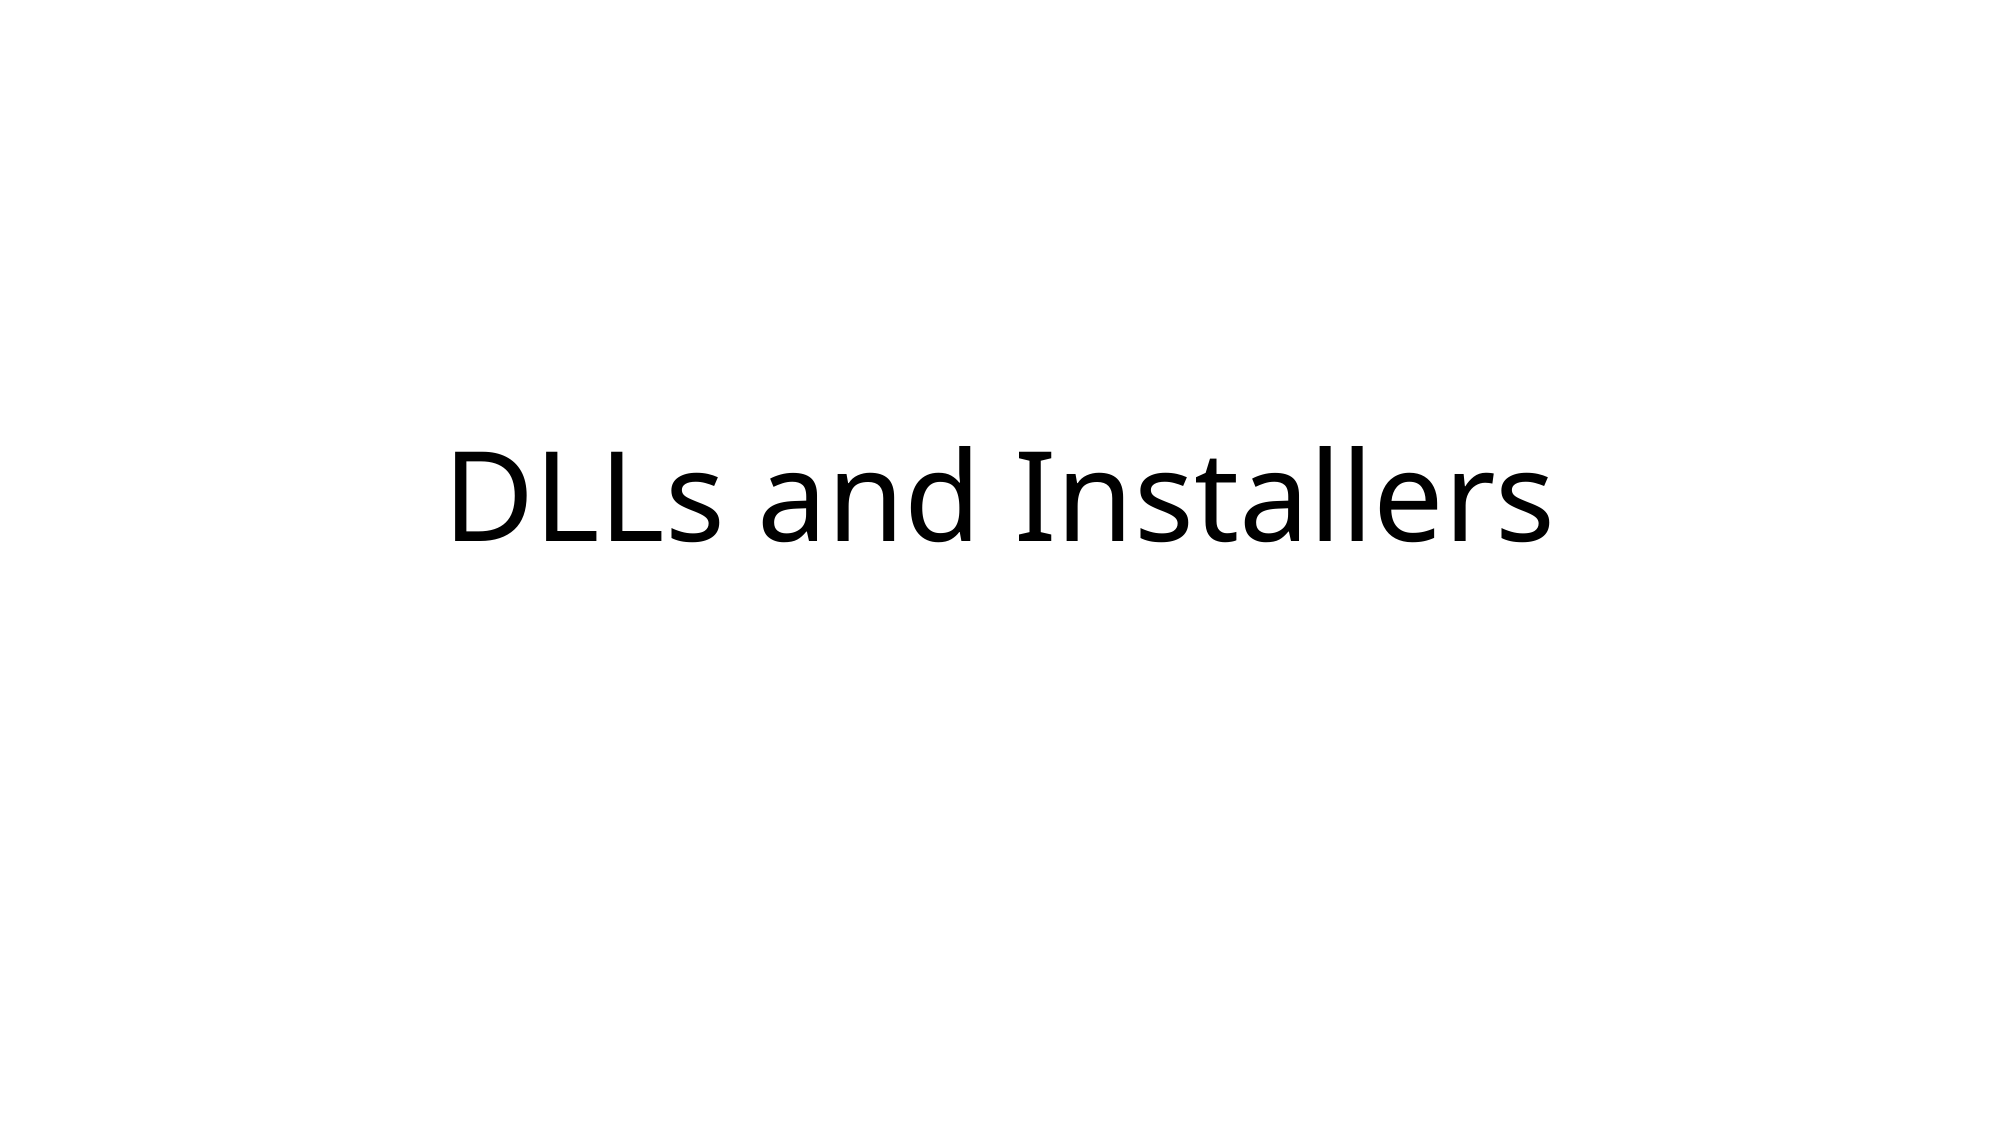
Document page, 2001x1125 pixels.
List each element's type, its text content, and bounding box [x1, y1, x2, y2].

title DLLs and Installers [249, 184, 1750, 576]
